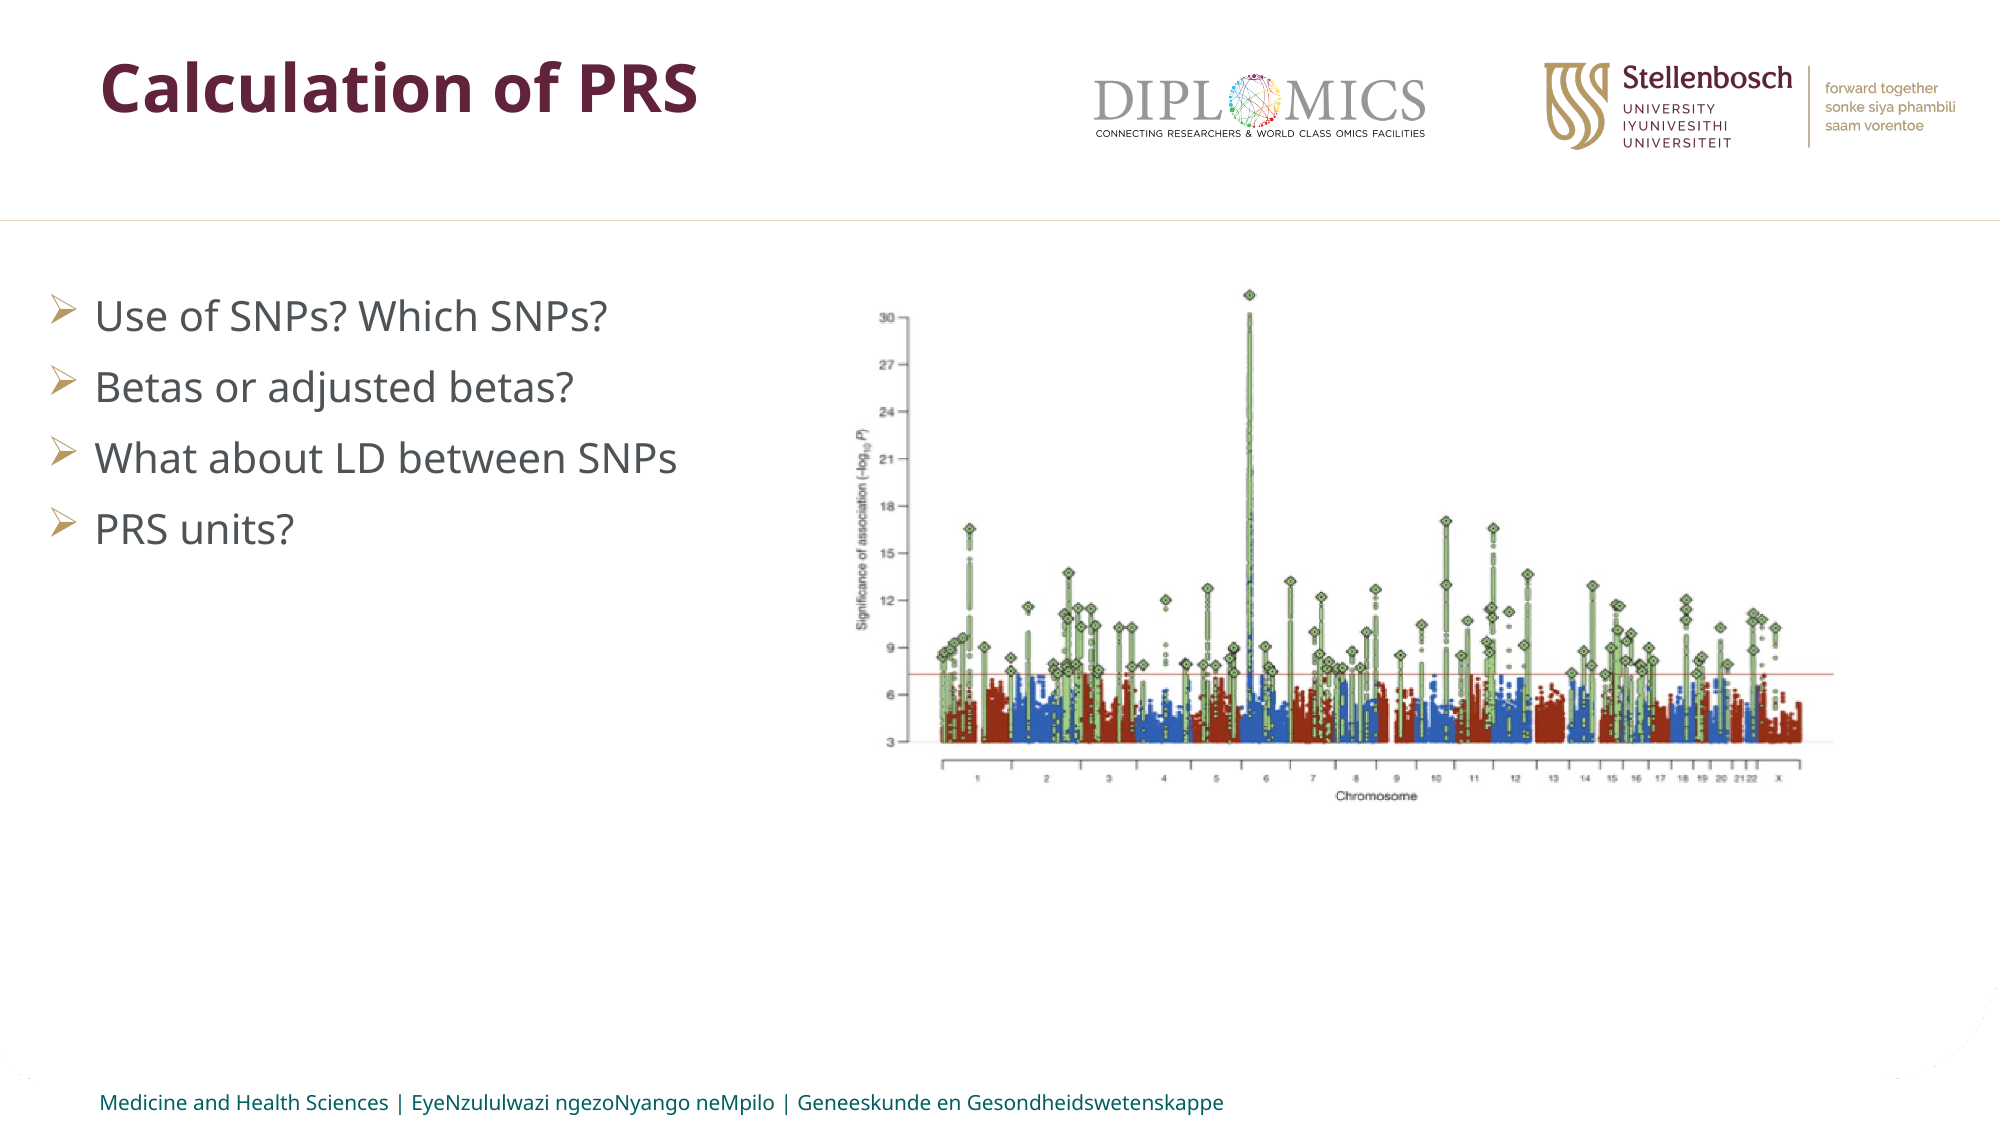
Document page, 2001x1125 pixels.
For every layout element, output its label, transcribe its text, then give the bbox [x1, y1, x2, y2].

picture [1094, 73, 1425, 137]
picture [0, 969, 2000, 1125]
picture [1499, 21, 2000, 192]
picture [854, 282, 1835, 802]
list Use of SNPs? Which SNPs? Betas or adjusted betas? What about LD between SNPs PRS units? [32, 282, 729, 935]
title Calculation of PRS [85, 47, 1028, 215]
